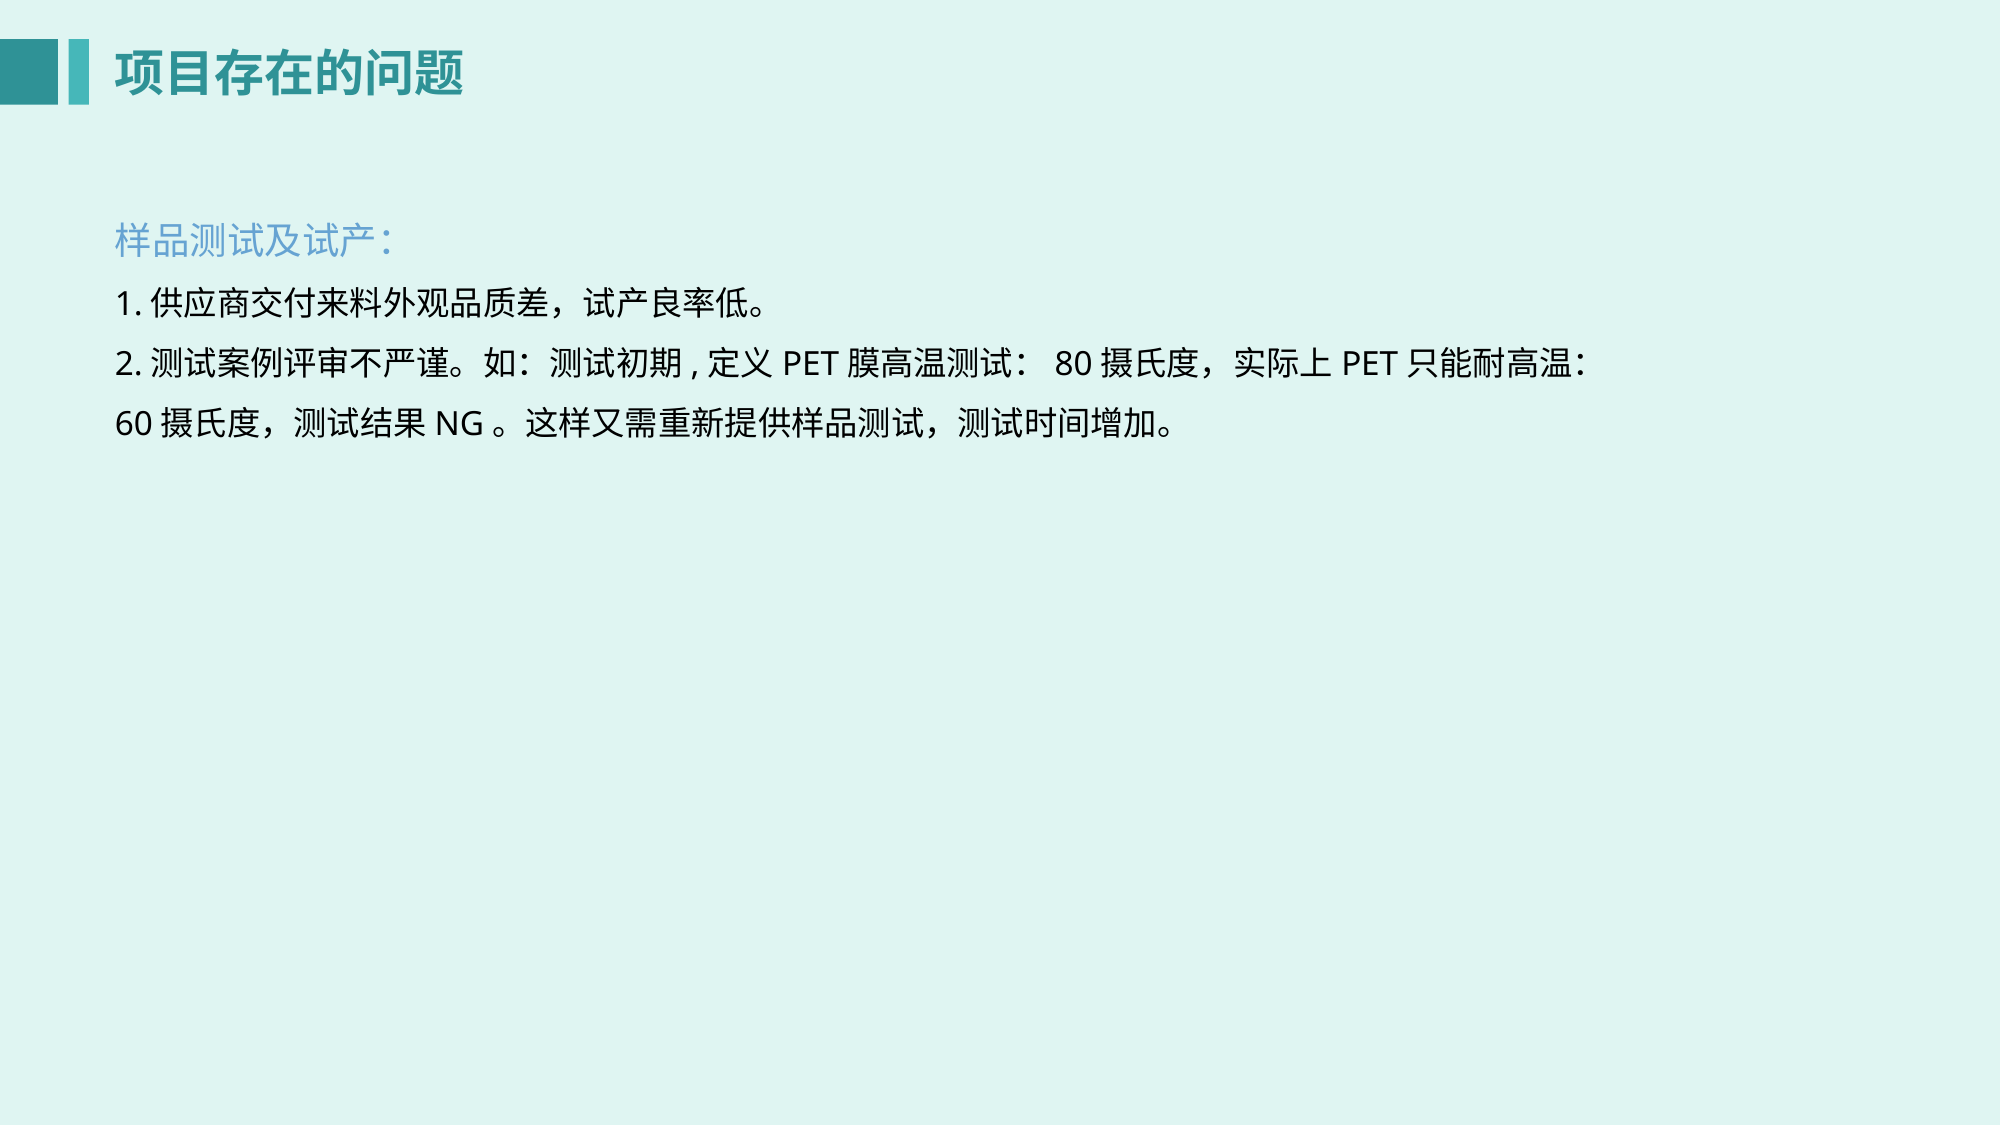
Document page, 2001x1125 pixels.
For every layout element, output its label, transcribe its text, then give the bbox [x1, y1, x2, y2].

text_box 项目存在的问题 [99, 34, 542, 109]
text_box [68, 39, 89, 105]
text_box 样品测试及试产： 1.供应商交付来料外观品质差，试产良率低。 2.测试案例评审不严谨。如：测试初期,定义PET膜高温测试：80摄氏度，实际上PET只能耐高温：60摄氏度，测试结果NG。这样又需重新提供样品测试，测试时间增加。 [99, 187, 1617, 450]
text_box [0, 39, 58, 105]
